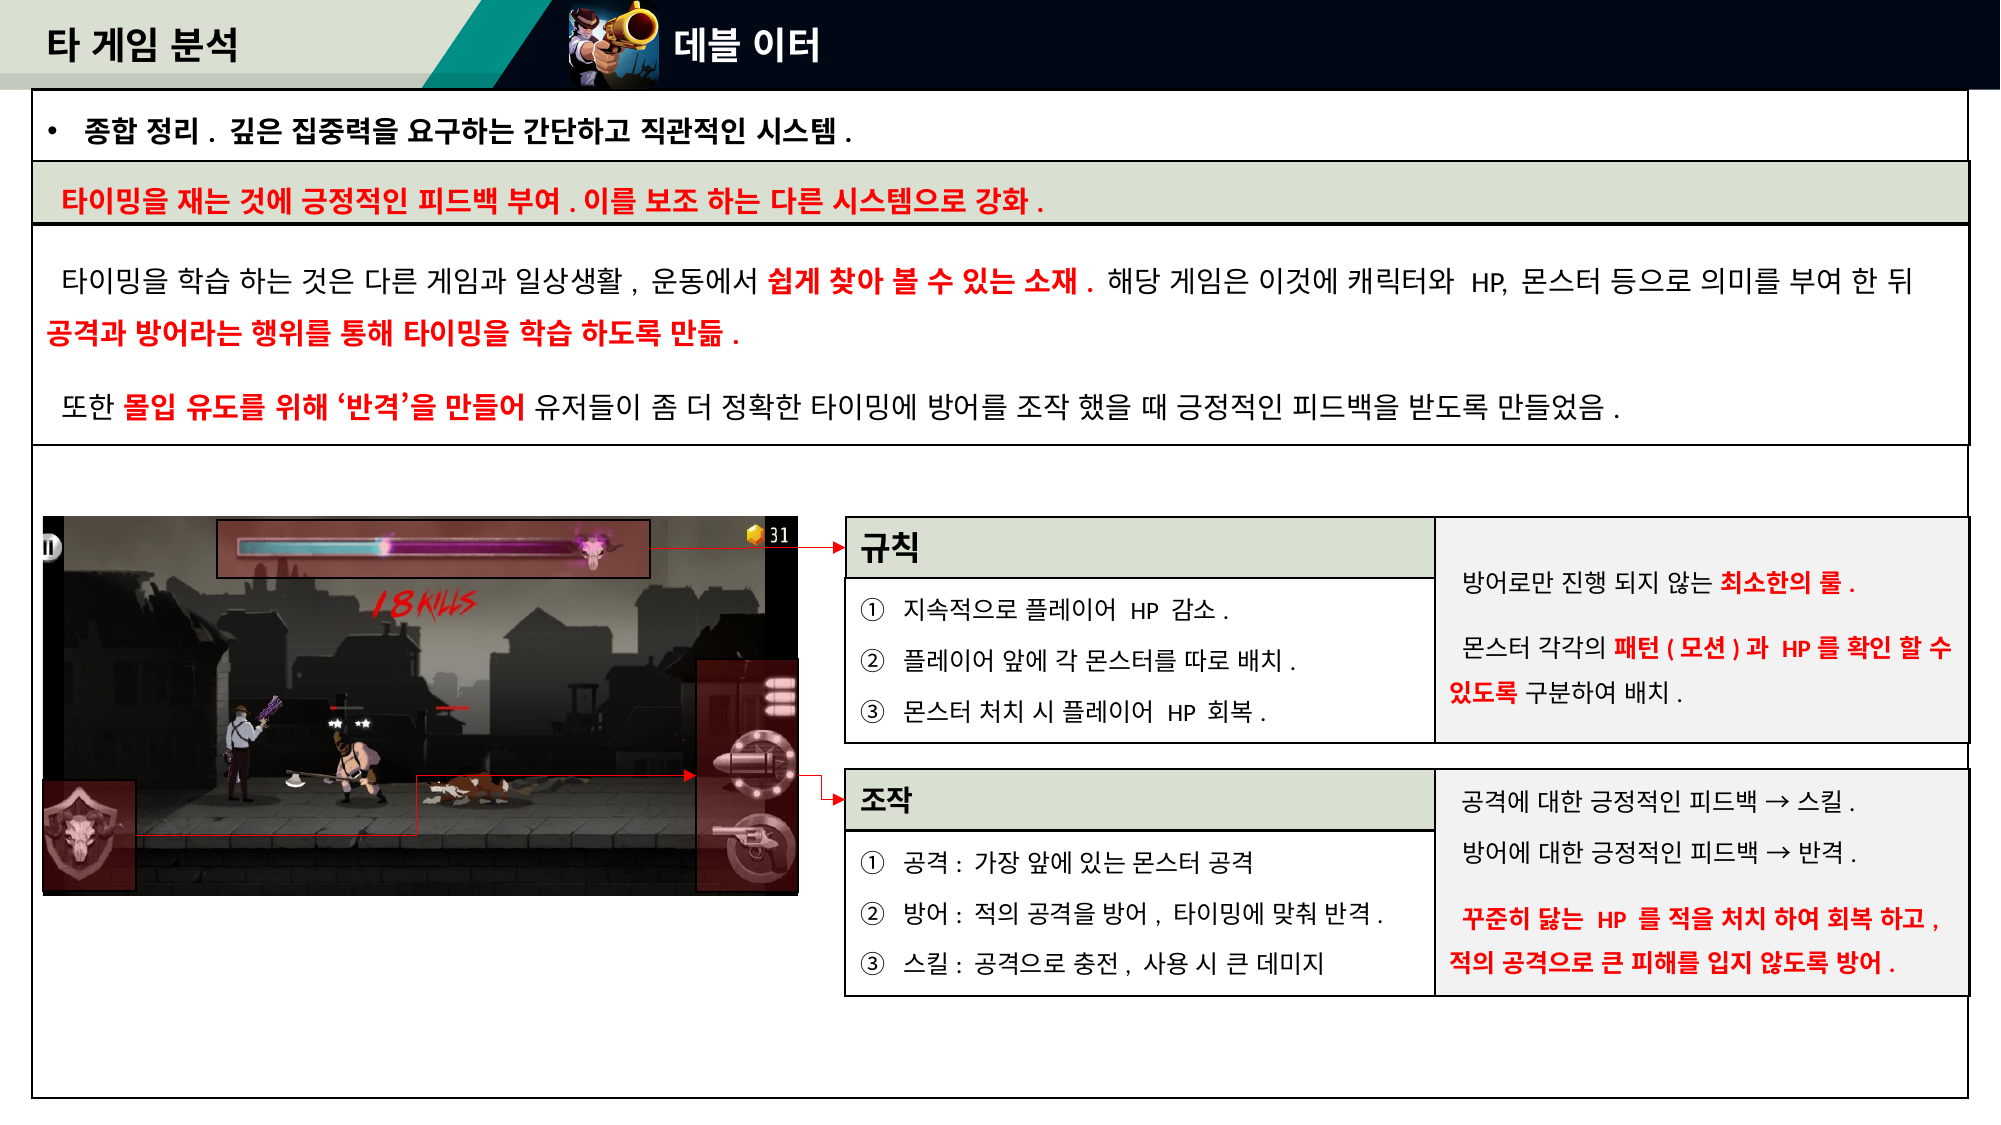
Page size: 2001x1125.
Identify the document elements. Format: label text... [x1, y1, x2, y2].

text_box 조작 [844, 768, 1434, 830]
text_box 지속적으로 플레이어 HP 감소. 플레이어 앞에 각 몬스터를 따로 배치. 몬스터 처치 시 플레이어 HP 회복. [844, 577, 1434, 744]
picture [569, 0, 659, 89]
text_box 방어로만 진행 되지 않는 최소한의 룰. 몬스터 각각의 패턴(모션)과 HP를 확인 할 수 있도록 구분하여 배치. [1434, 516, 1971, 744]
text_box 공격에 대한 긍정적인 피드백 → 스킬. 방어에 대한 긍정적인 피드백 → 반격. 꾸준히 닳는 HP 를 적을 처치 하여 회복 하고, 적의 공격으로 큰 피해를 입지 않도록 방어. [1434, 768, 1971, 997]
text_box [136, 775, 697, 836]
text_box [797, 775, 846, 800]
text_box 타이밍을 재는 것에 긍정적인 피드백 부여.이를 보조 하는 다른 시스템으로 강화. [31, 160, 1971, 224]
text_box 타이밍을 학습 하는 것은 다른 게임과 일상생활, 운동에서 쉽게 찾아 볼 수 있는 소재. 해당 게임은 이것에 캐릭터와 HP, 몬스터 등으로 의미를 부여 한 뒤 공격과 방어라는 행위를 통해 타이밍을 학습 하도록 만듦. 또한 몰입 유도를 위해 ‘반격’을 만들어 유저들이 좀 더 정확한 타이밍에 방어를 조작 했을 때 긍정적인 피드백을 받도록 만들었음. [31, 224, 1971, 446]
text_box 타 게임 분석 [31, 0, 489, 90]
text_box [42, 516, 798, 896]
list 종합 정리. 깊은 집중력을 요구하는 간단하고 직관적인 시스템. [32, 88, 1310, 160]
text_box 공격: 가장 앞에 있는 몬스터 공격 방어: 적의 공격을 방어, 타이밍에 맞춰 반격. 스킬: 공격으로 충전, 사용 시 큰 데미지 [844, 830, 1434, 997]
title 데블 이터 [658, 0, 2000, 90]
text_box 규칙 [845, 516, 1434, 577]
